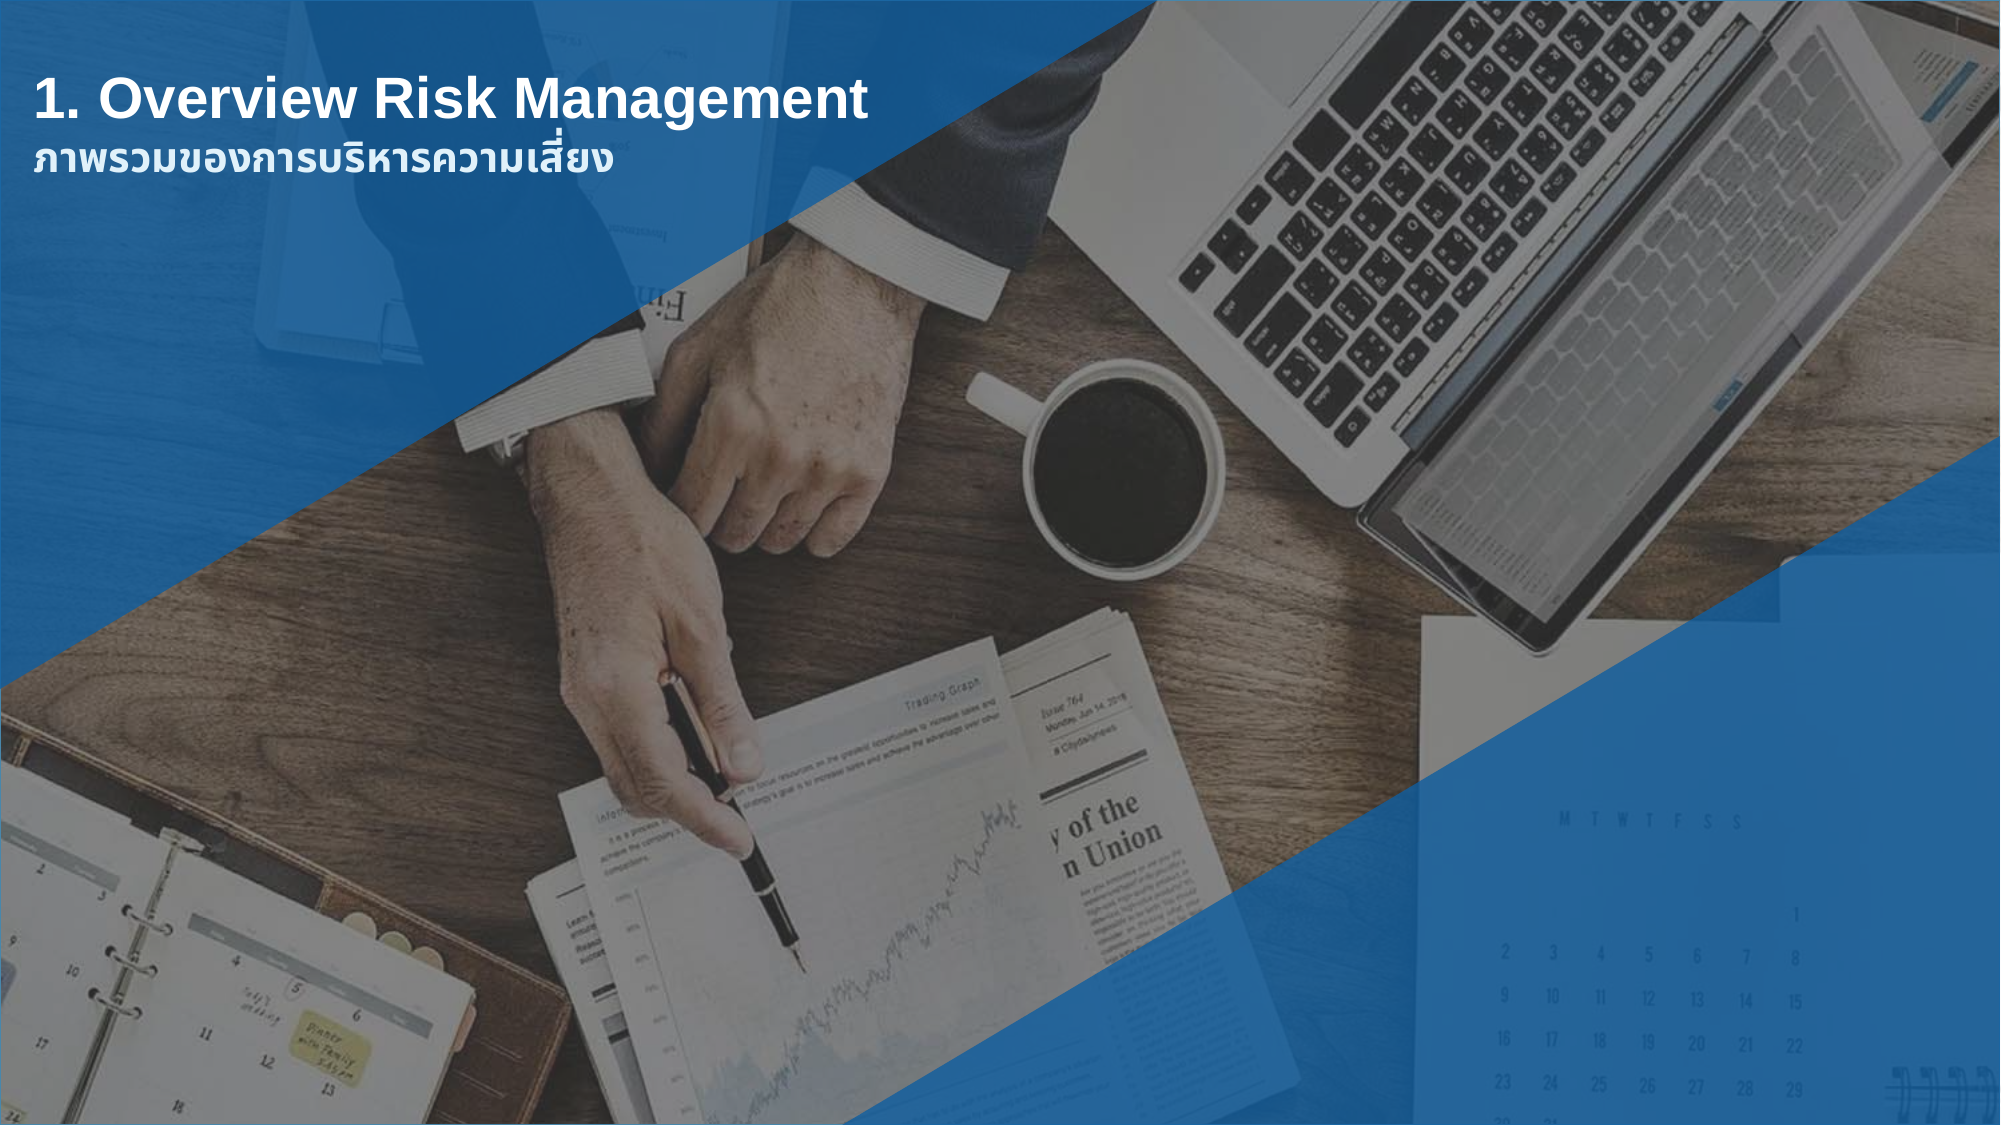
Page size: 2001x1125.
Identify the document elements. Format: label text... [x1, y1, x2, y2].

text_box 1. Overview Risk Management ภาพรวมของการบริหารความเสี่ยง [27, 60, 934, 181]
text_box [0, 0, 1160, 691]
text_box [0, 0, 2000, 1125]
text_box [840, 434, 2000, 1125]
